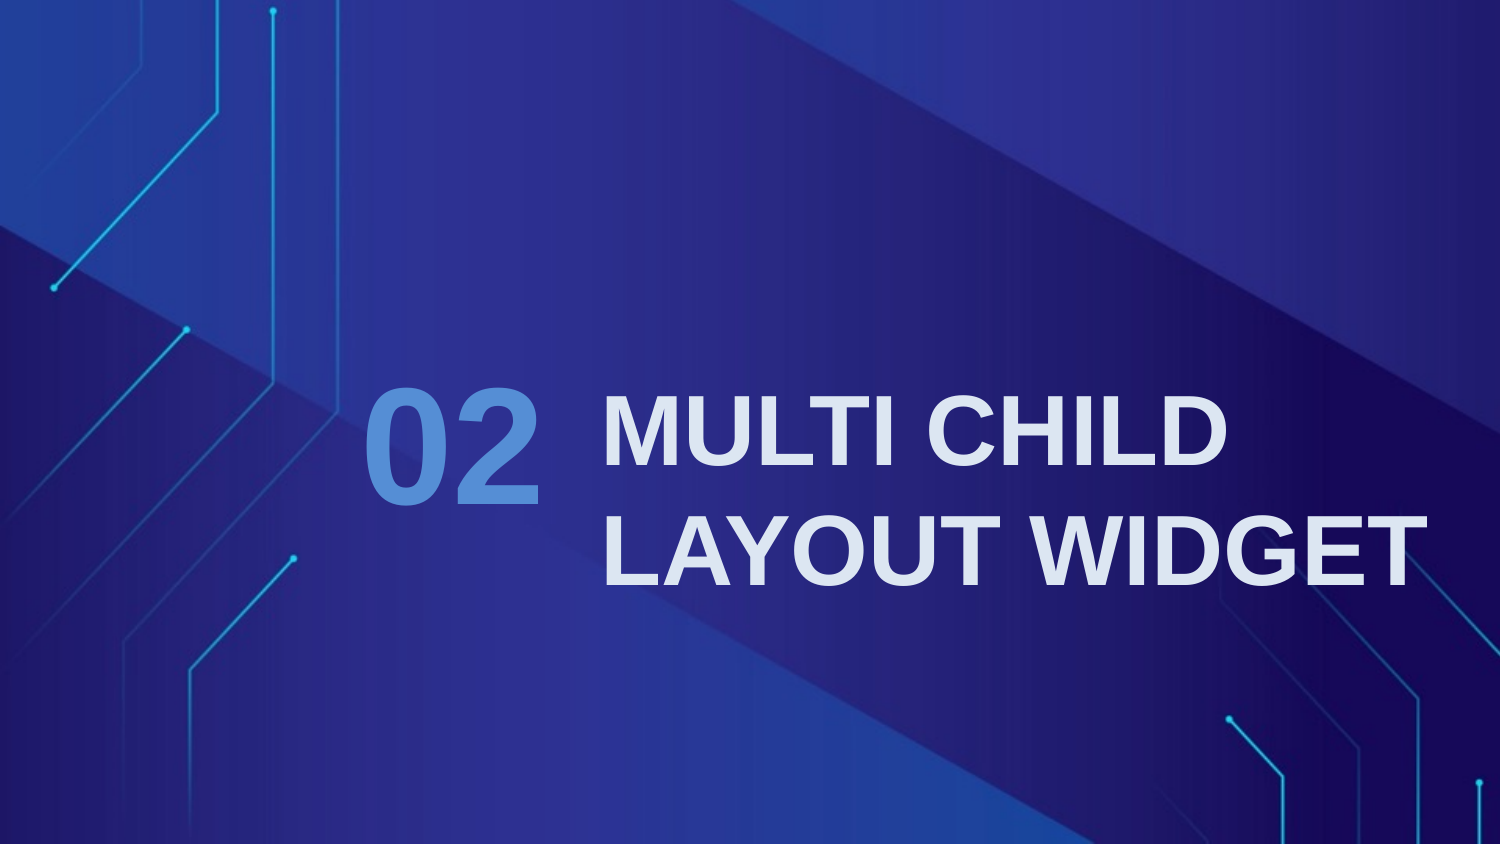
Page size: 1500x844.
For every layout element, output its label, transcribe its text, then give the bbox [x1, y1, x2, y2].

title MULTI CHILD Layout WIDGET [585, 357, 1475, 482]
text_box 02 [267, 330, 561, 559]
picture [0, 0, 1500, 844]
